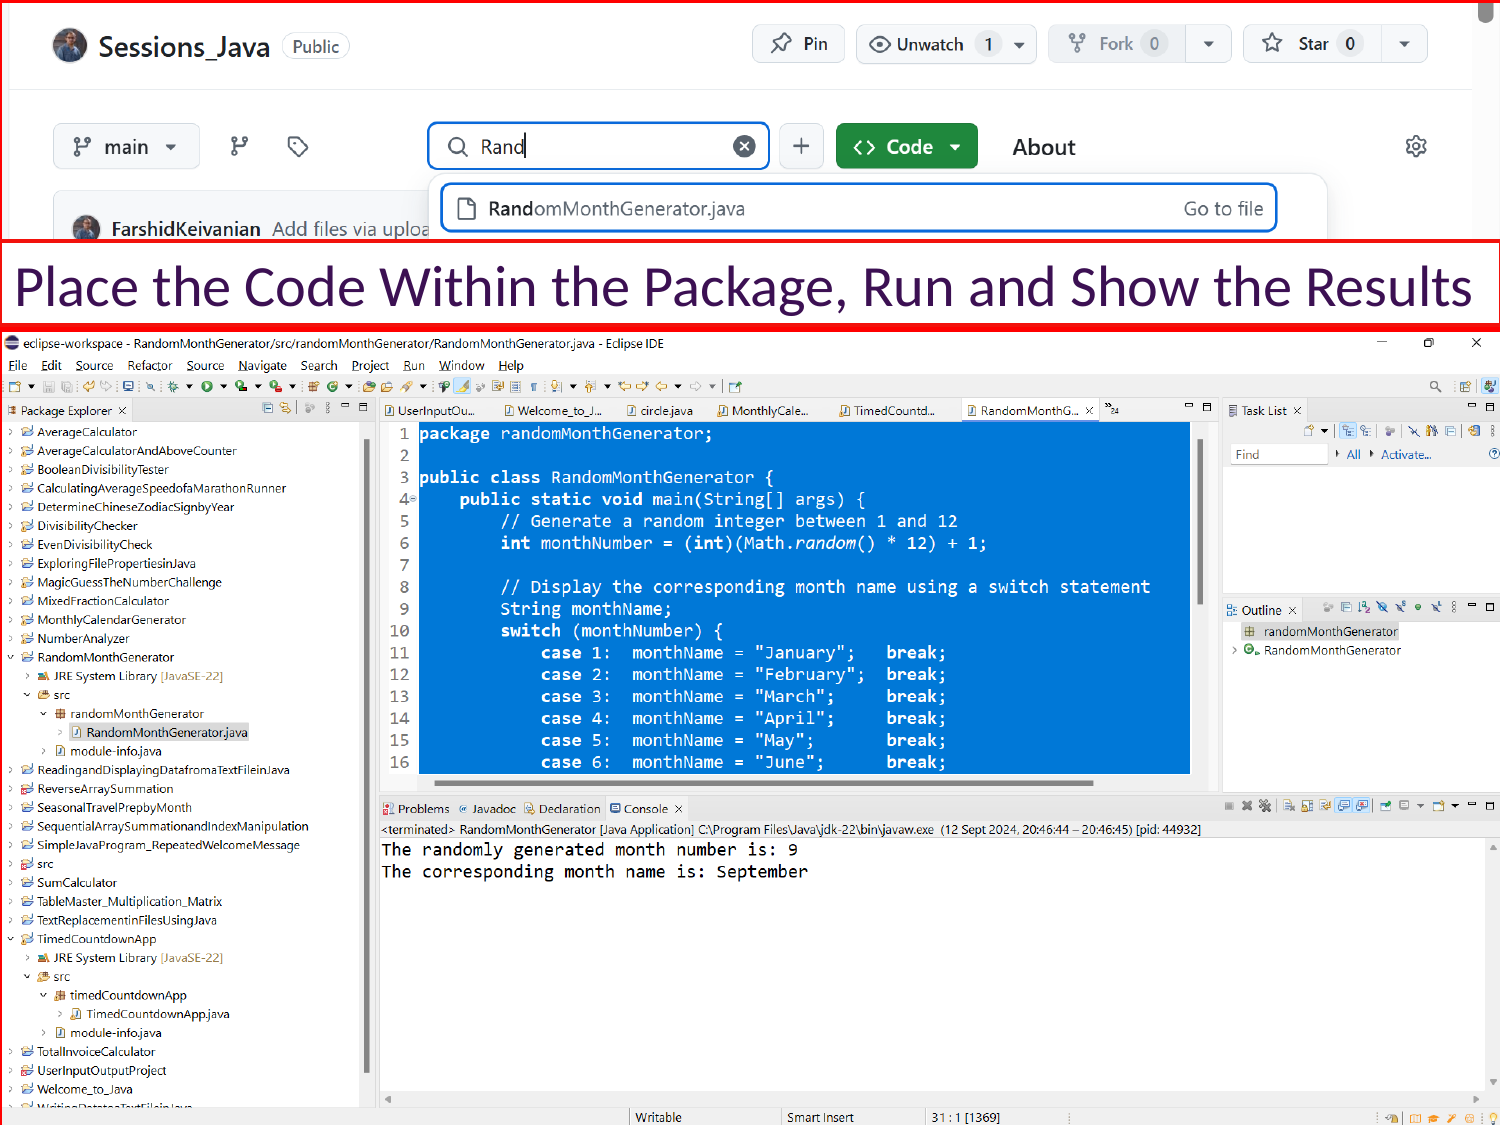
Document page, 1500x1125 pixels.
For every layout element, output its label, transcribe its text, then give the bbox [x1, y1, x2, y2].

picture [1, 3, 1500, 240]
text_box Place the Code Within the Package, Run and Show the Results [0, 240, 1500, 326]
picture [1, 331, 1500, 1125]
